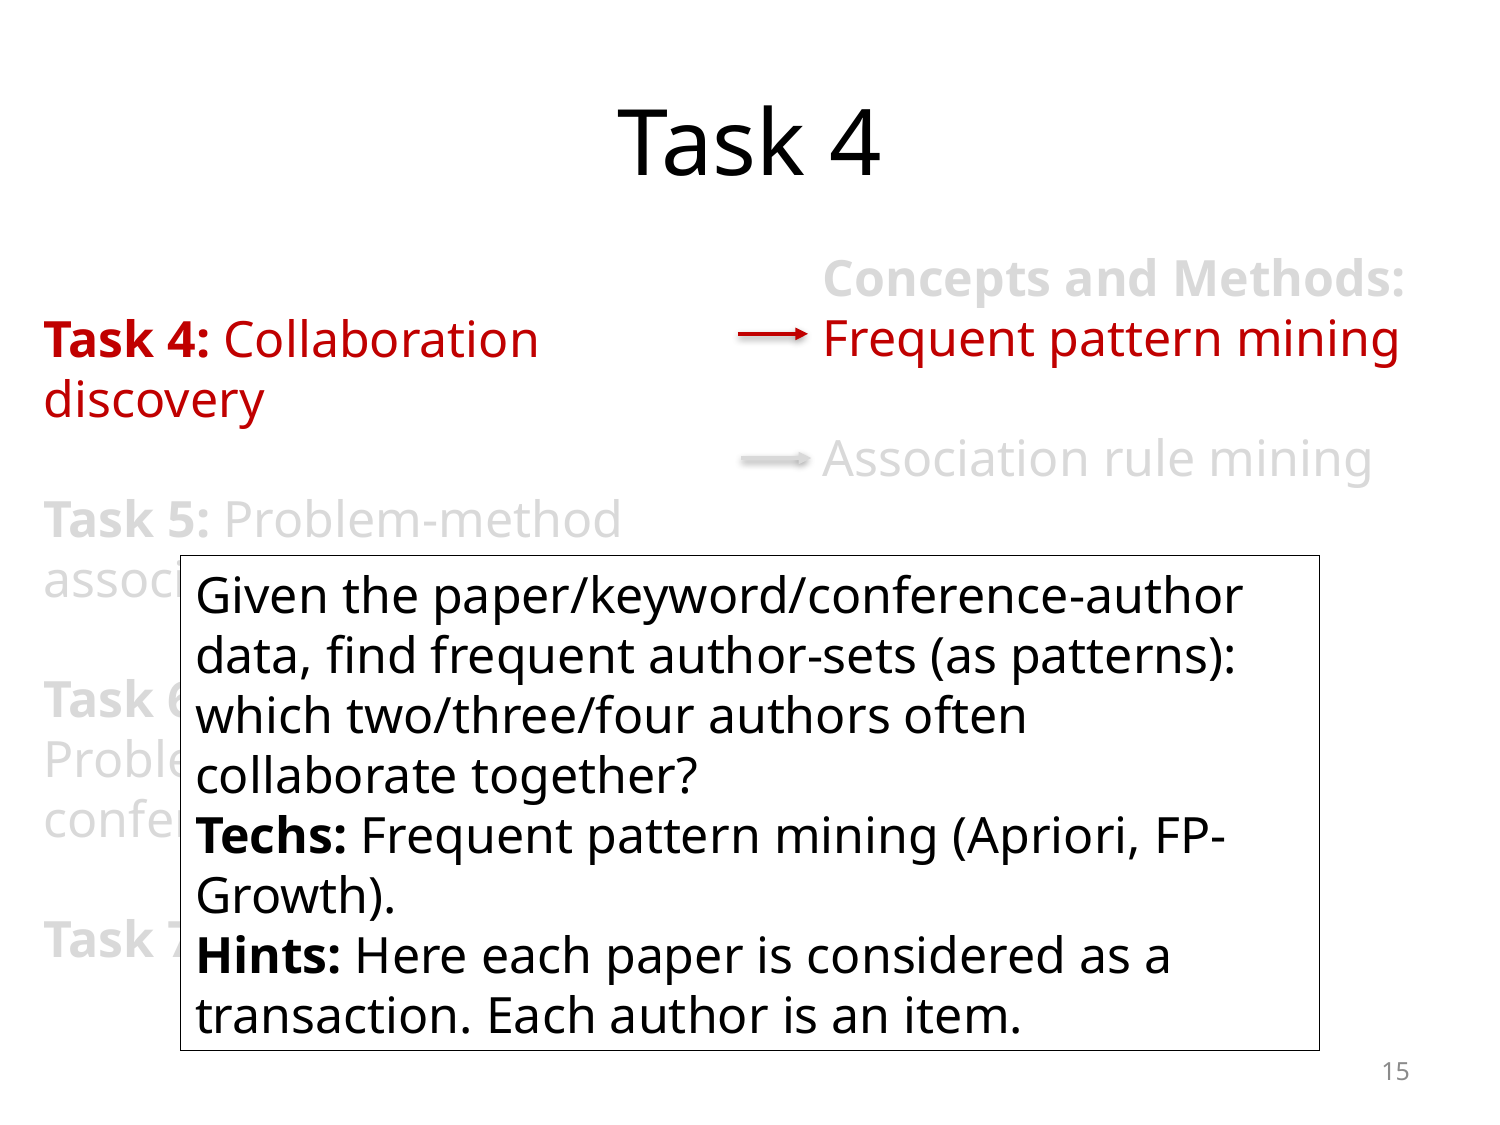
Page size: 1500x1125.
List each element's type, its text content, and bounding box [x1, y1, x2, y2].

title Task 4 [75, 45, 1425, 233]
text_box Task 4: Collaboration discovery Task 5: Problem-method association mining Task 6: Problem/method/author-to-conference classification Task 7: Paper clustering [28, 299, 760, 975]
slide_number 15 [1074, 1042, 1425, 1103]
text_box Given the paper/keyword/conference-author data, find frequent author-sets (as patterns): which two/three/four authors often collaborate together? Techs: Frequent pattern mining (Apriori, FP-Growth). Hints: Here each paper is considered as a transaction. Each author is an item. [180, 555, 1320, 1051]
text_box Concepts and Methods: Frequent pattern mining Association rule mining Classification Clustering [807, 239, 1500, 855]
